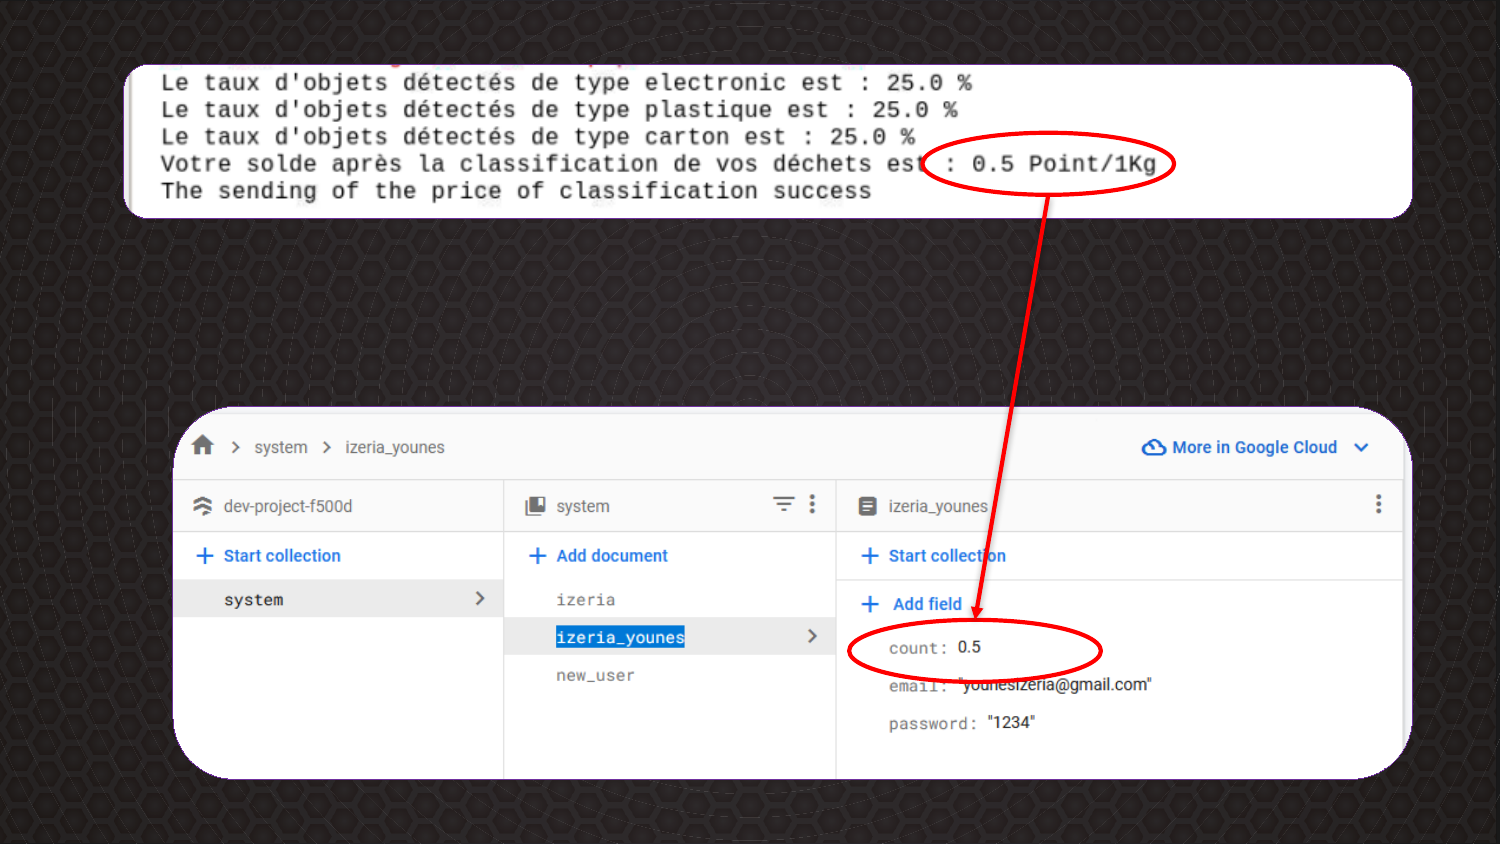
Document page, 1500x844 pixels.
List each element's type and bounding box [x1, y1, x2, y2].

picture [172, 406, 1413, 780]
picture [123, 63, 1413, 220]
text_box [974, 194, 1049, 621]
